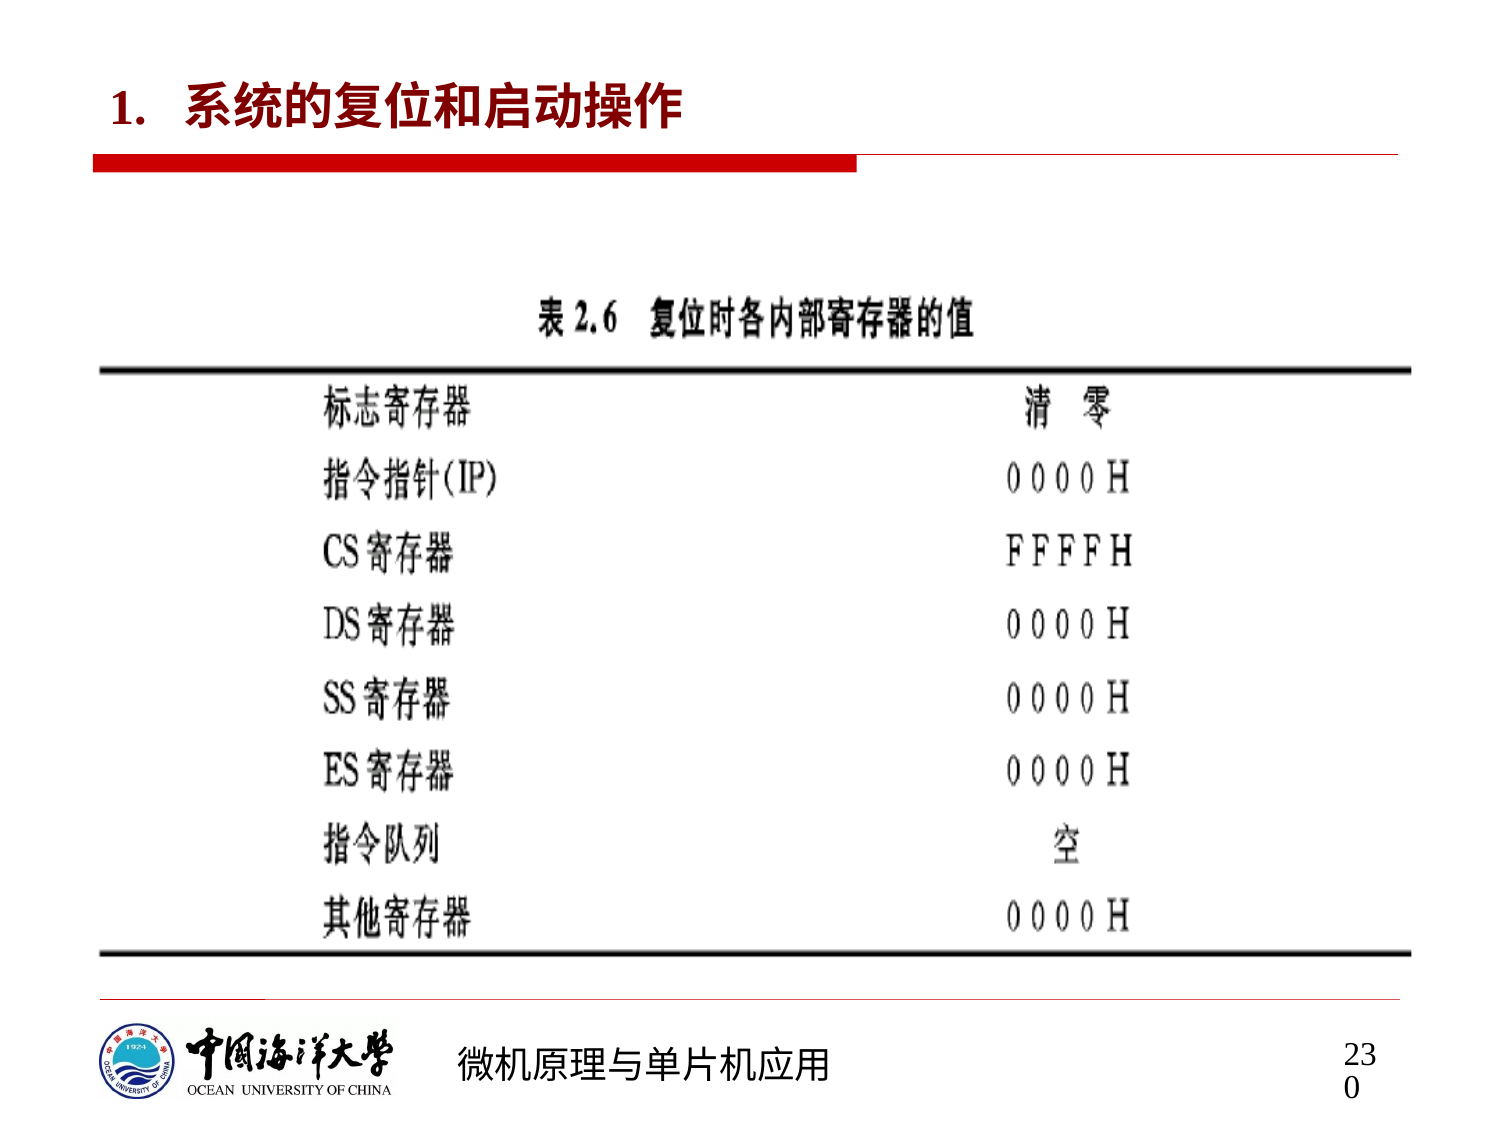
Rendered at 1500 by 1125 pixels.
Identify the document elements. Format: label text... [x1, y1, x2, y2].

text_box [88, 278, 1424, 978]
picture [99, 1017, 396, 1099]
slide_number 230 [1328, 1024, 1407, 1103]
title 1. 系统的复位和启动操作 [94, 30, 1407, 143]
